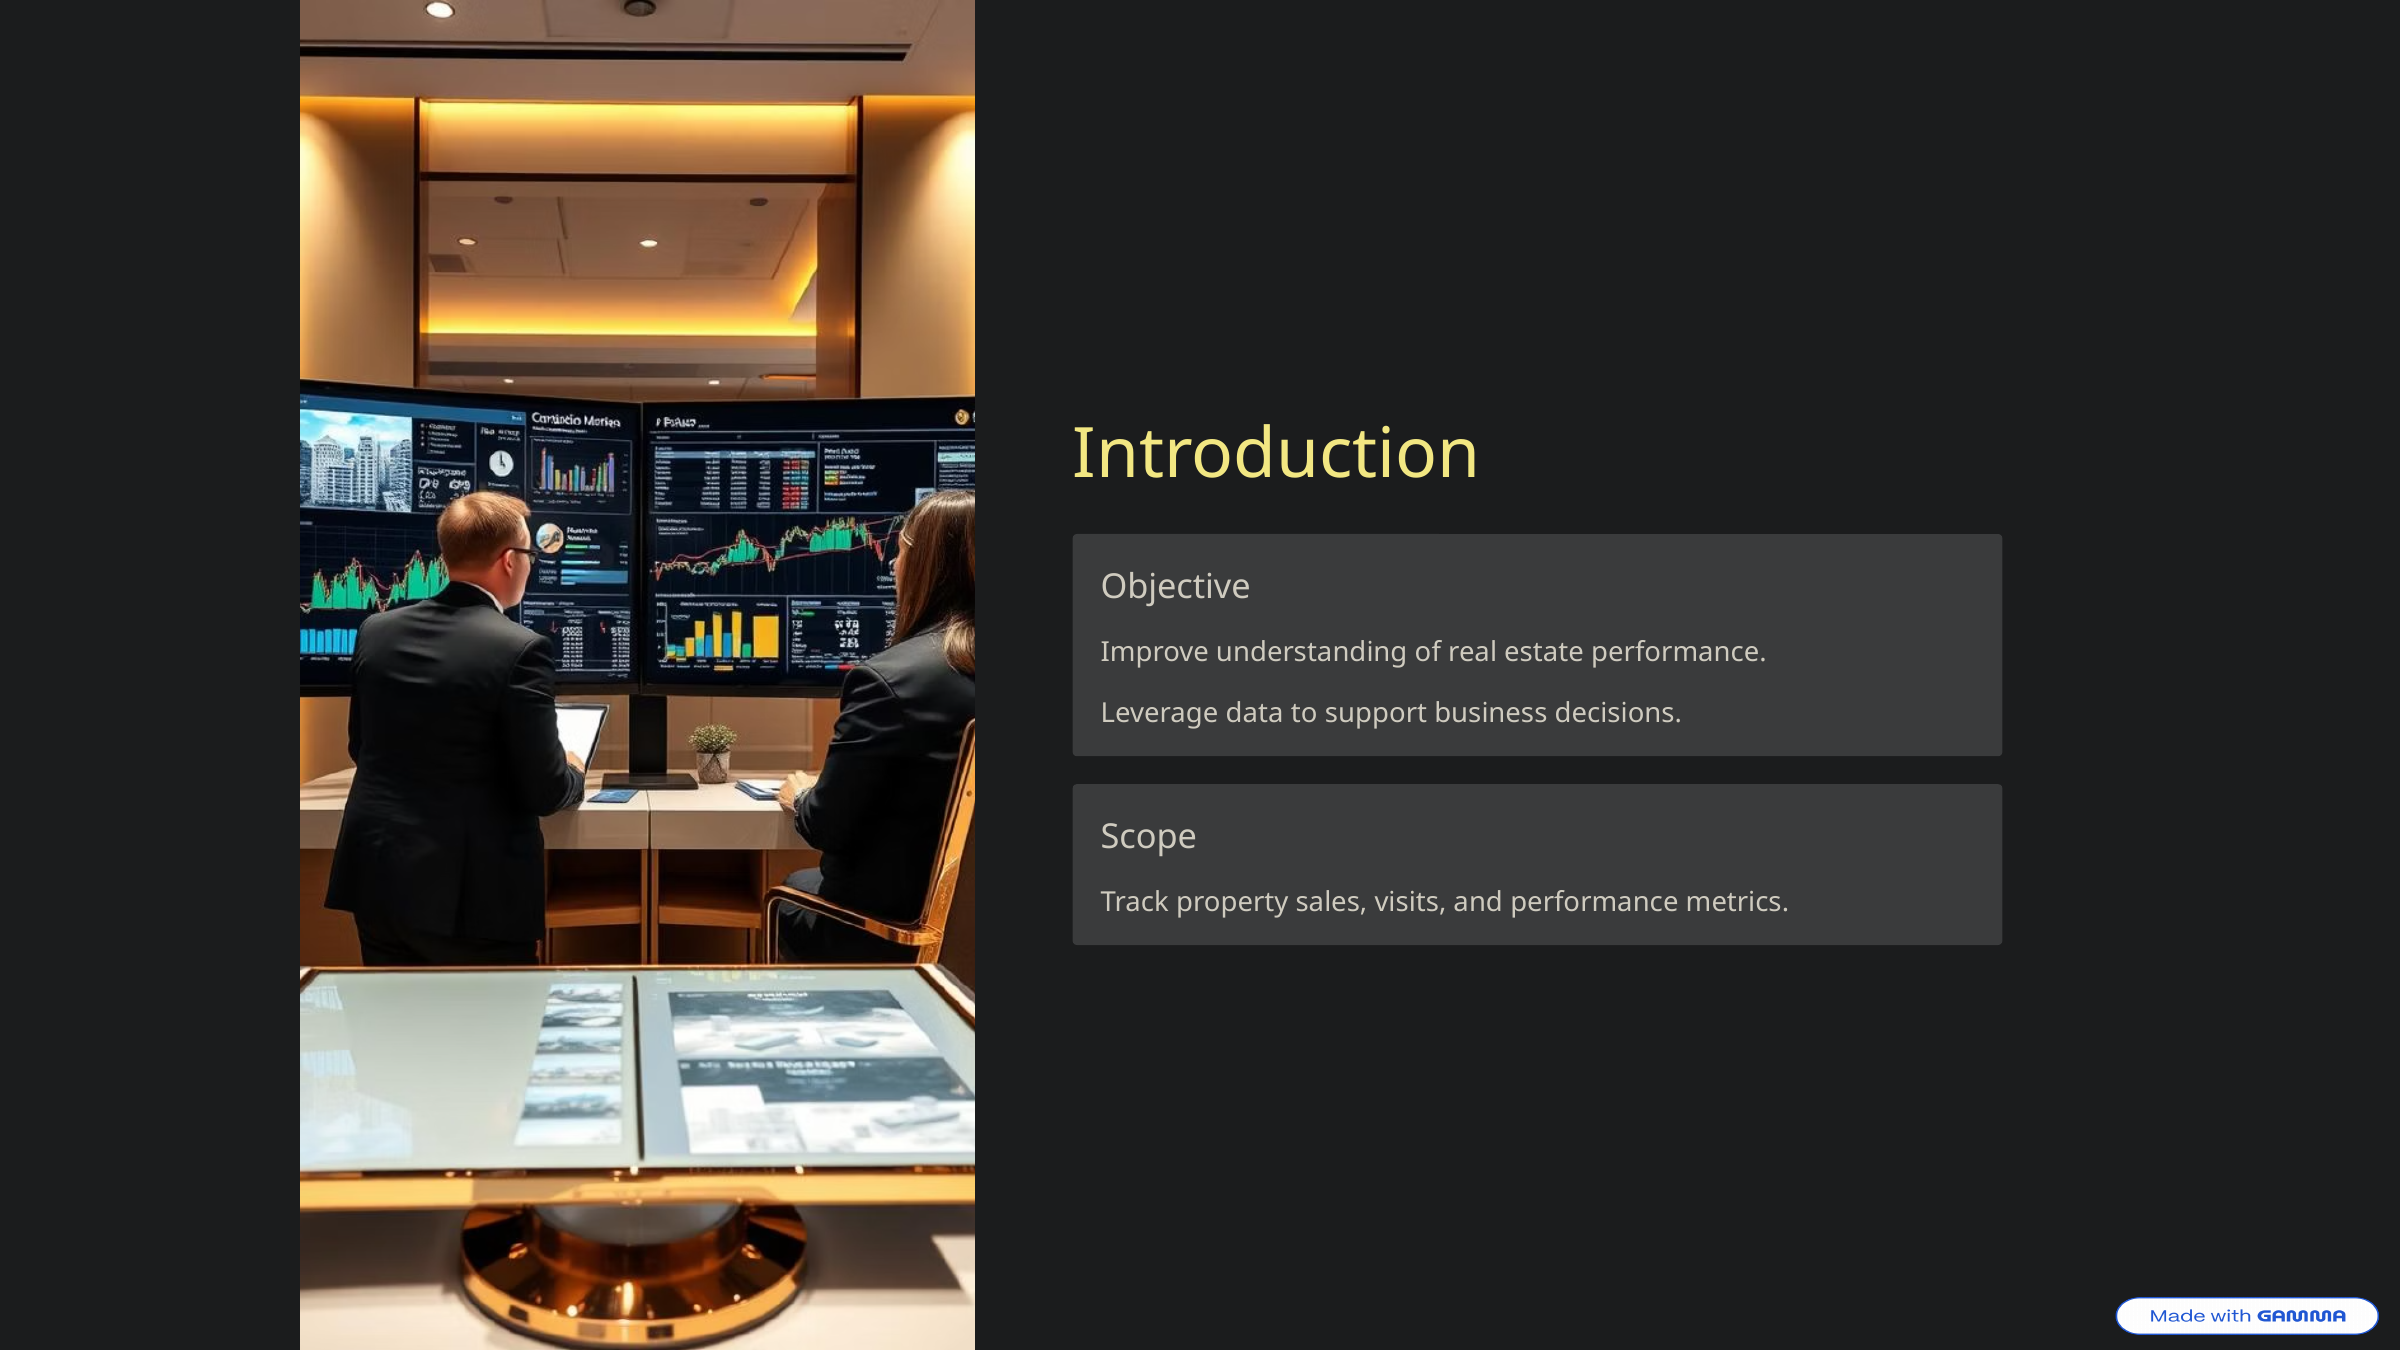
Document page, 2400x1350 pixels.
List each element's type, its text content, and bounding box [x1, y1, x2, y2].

text_box [1072, 784, 2003, 946]
picture [299, 0, 975, 1350]
text_box Improve understanding of real estate performance. [1100, 622, 1975, 667]
text_box Leverage data to support business decisions. [1100, 683, 1975, 729]
text_box Track property sales, visits, and performance metrics. [1100, 872, 1975, 917]
text_box [1072, 533, 2003, 757]
picture [2106, 1290, 2389, 1342]
text_box Objective [1100, 561, 1450, 606]
text_box Introduction [1072, 404, 1771, 493]
text_box Scope [1100, 812, 1450, 856]
picture [311, 630, 315, 647]
